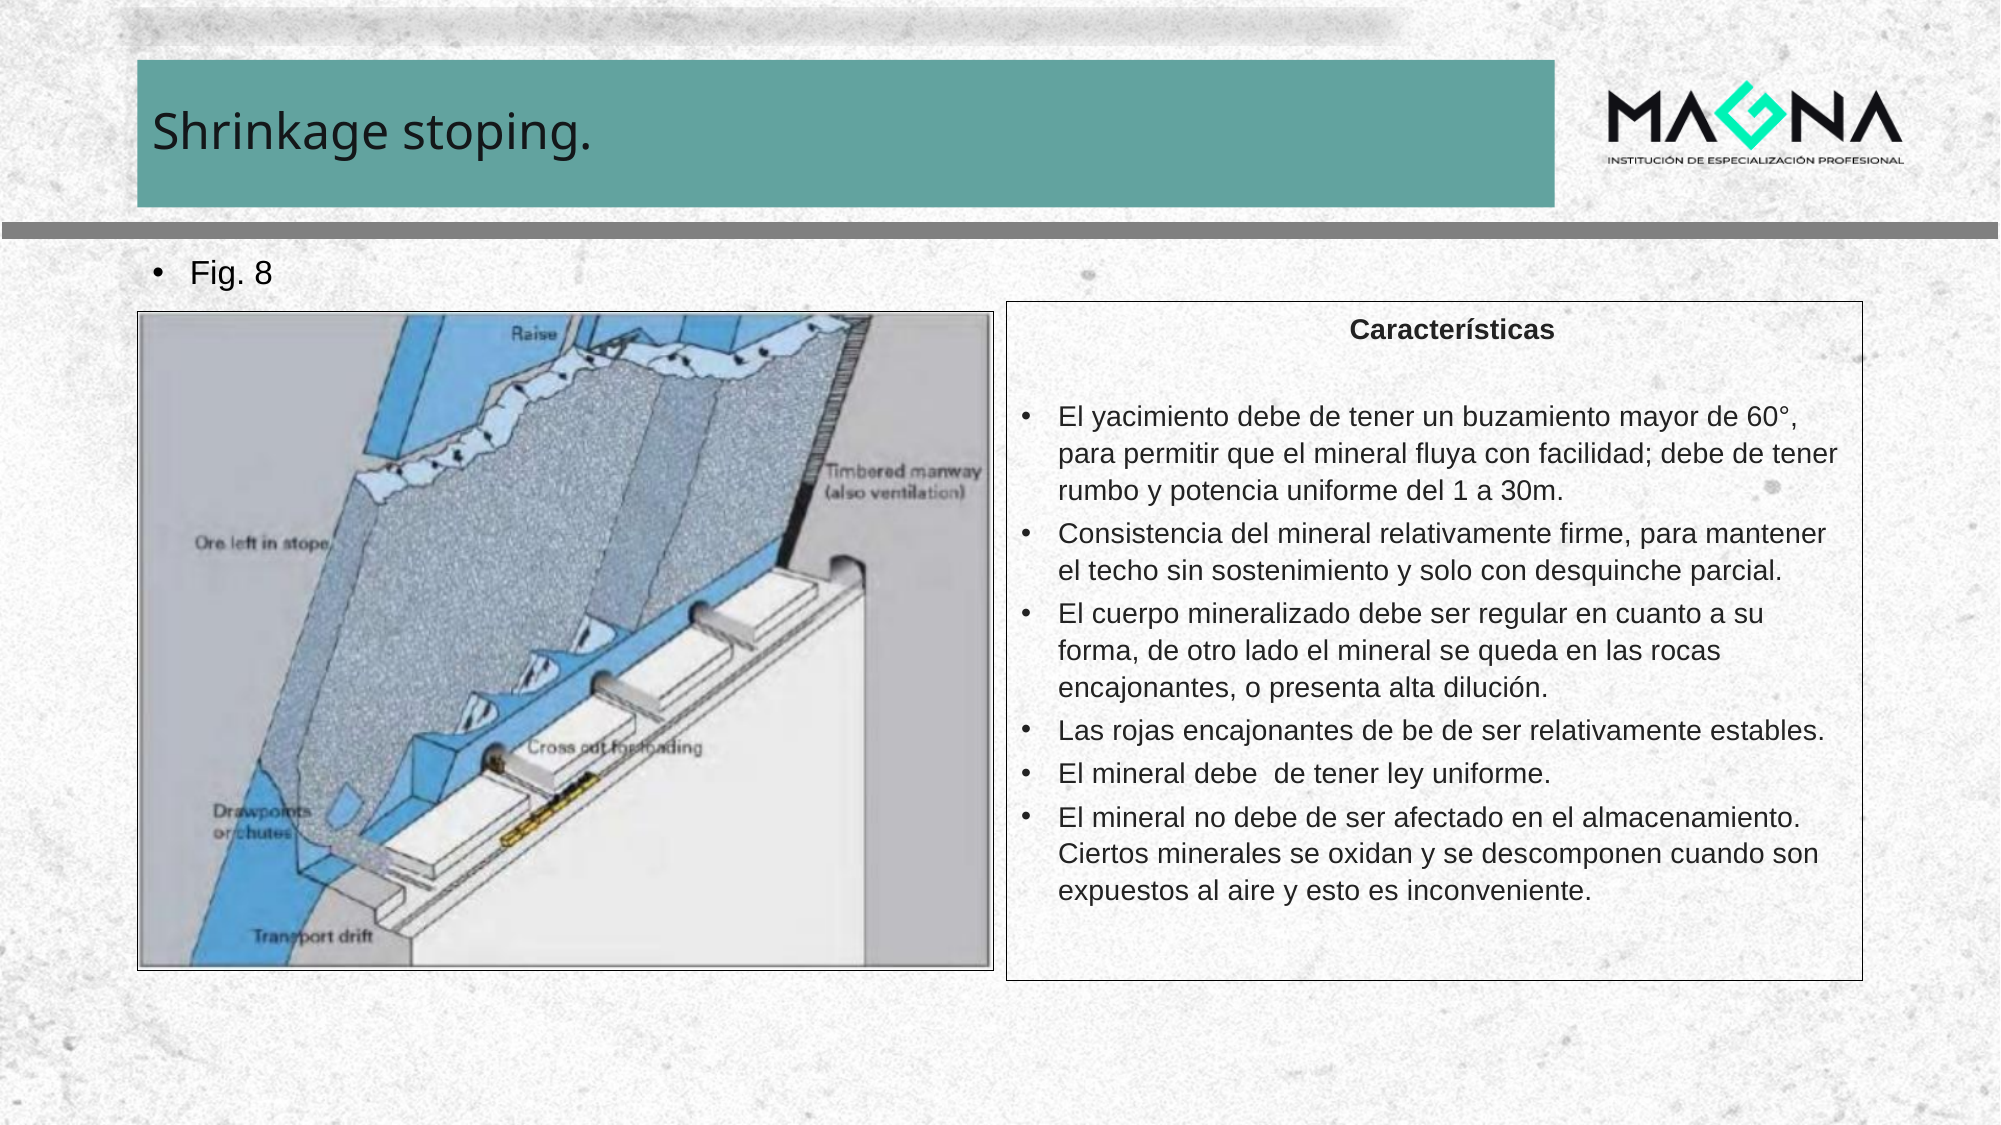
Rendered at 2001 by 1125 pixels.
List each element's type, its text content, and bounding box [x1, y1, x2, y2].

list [137, 311, 994, 971]
picture [0, 0, 2001, 1125]
list Fig. 8 [137, 253, 374, 295]
list Características El yacimiento debe de tener un buzamiento mayor de 60°, para permitir que el mineral fluya con facilidad; debe de tener rumbo y potencia uniforme del 1 a 30m. Consistencia del mineral relativamente firme, para mantener el techo sin sostenimiento y solo con desquinche parcial. El cuerpo mineralizado debe ser regular en cuanto a su forma, de otro lado el mineral se queda en las rocas encajonantes, o presenta alta dilución. Las rojas encajonantes de be de ser relativamente estables. El mineral debe de tener ley uniforme. El mineral no debe de ser afectado en el almacenamiento. Ciertos minerales se oxidan y se descomponen cuando son expuestos al aire y esto es inconveniente. [1006, 301, 1863, 981]
title Shrinkage stoping. [137, 59, 1555, 208]
